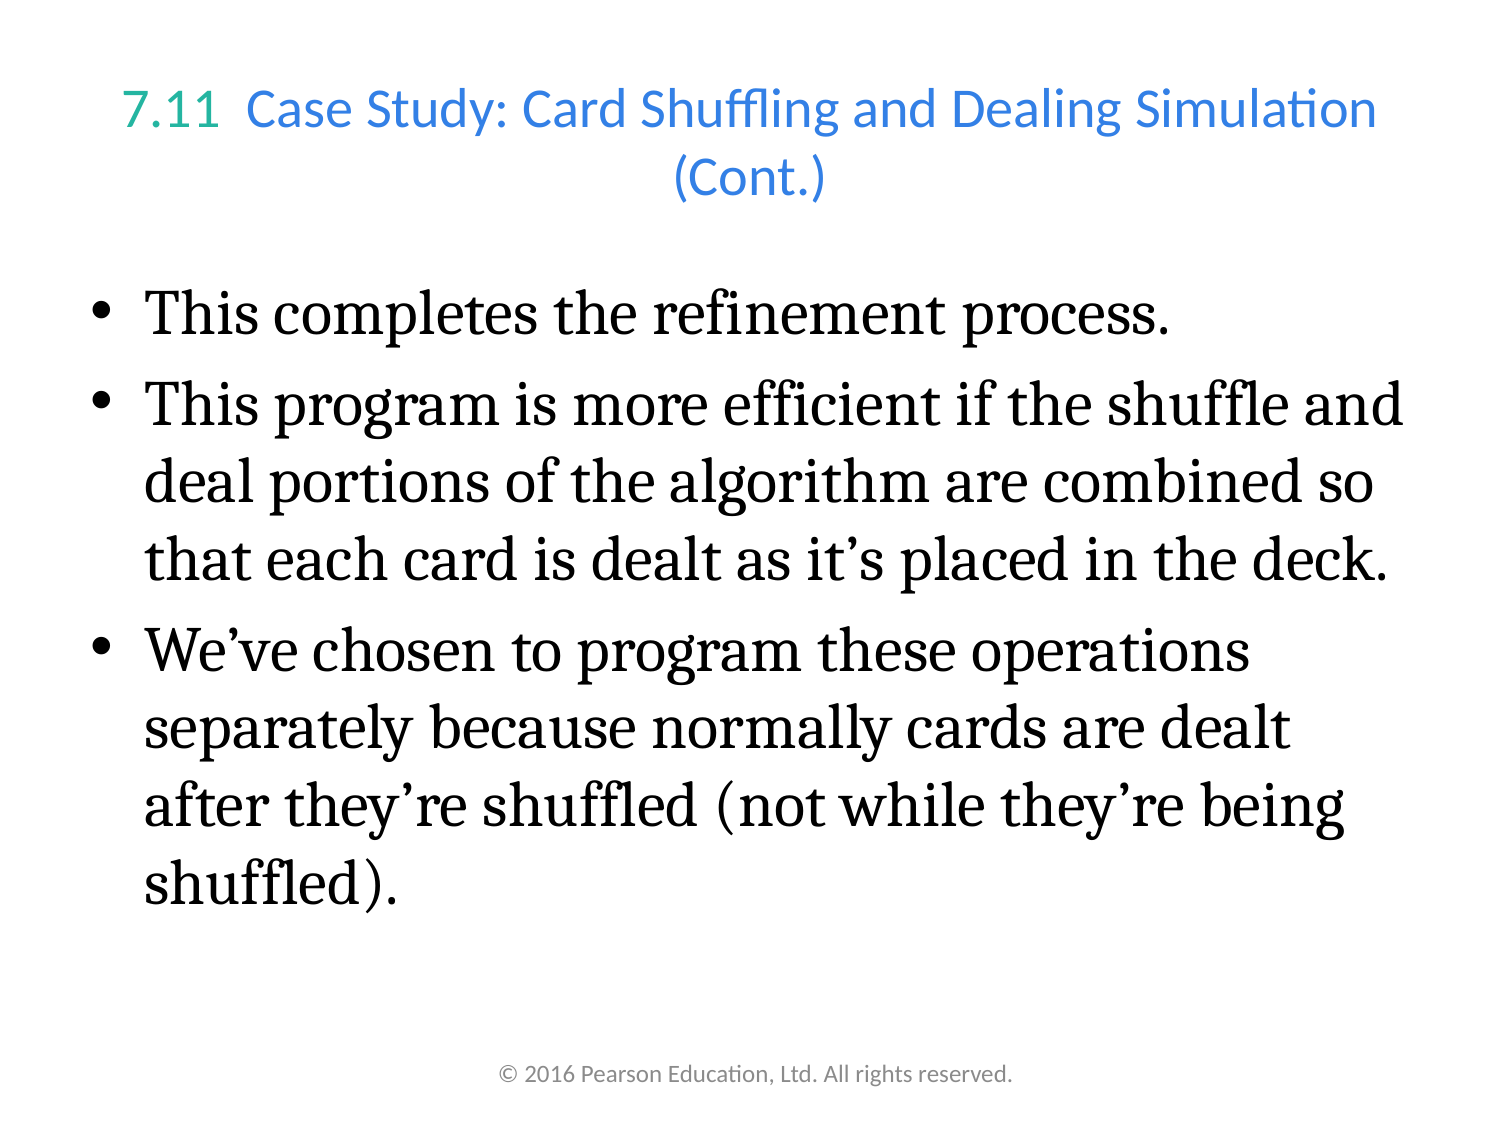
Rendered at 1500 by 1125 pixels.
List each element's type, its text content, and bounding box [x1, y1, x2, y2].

title 7.11 Case Study: Card Shuffling and Dealing Simulation (Cont.) [75, 45, 1425, 233]
list This completes the refinement process. This program is more efficient if the shuffle and deal portions of the algorithm are combined so that each card is dealt as it’s placed in the deck. We’ve chosen to program these operations separately because normally cards are dealt after they’re shuffled (not while they’re being shuffled). [75, 262, 1425, 1005]
footer © 2016 Pearson Education, Ltd. All rights reserved. [362, 1042, 1150, 1103]
